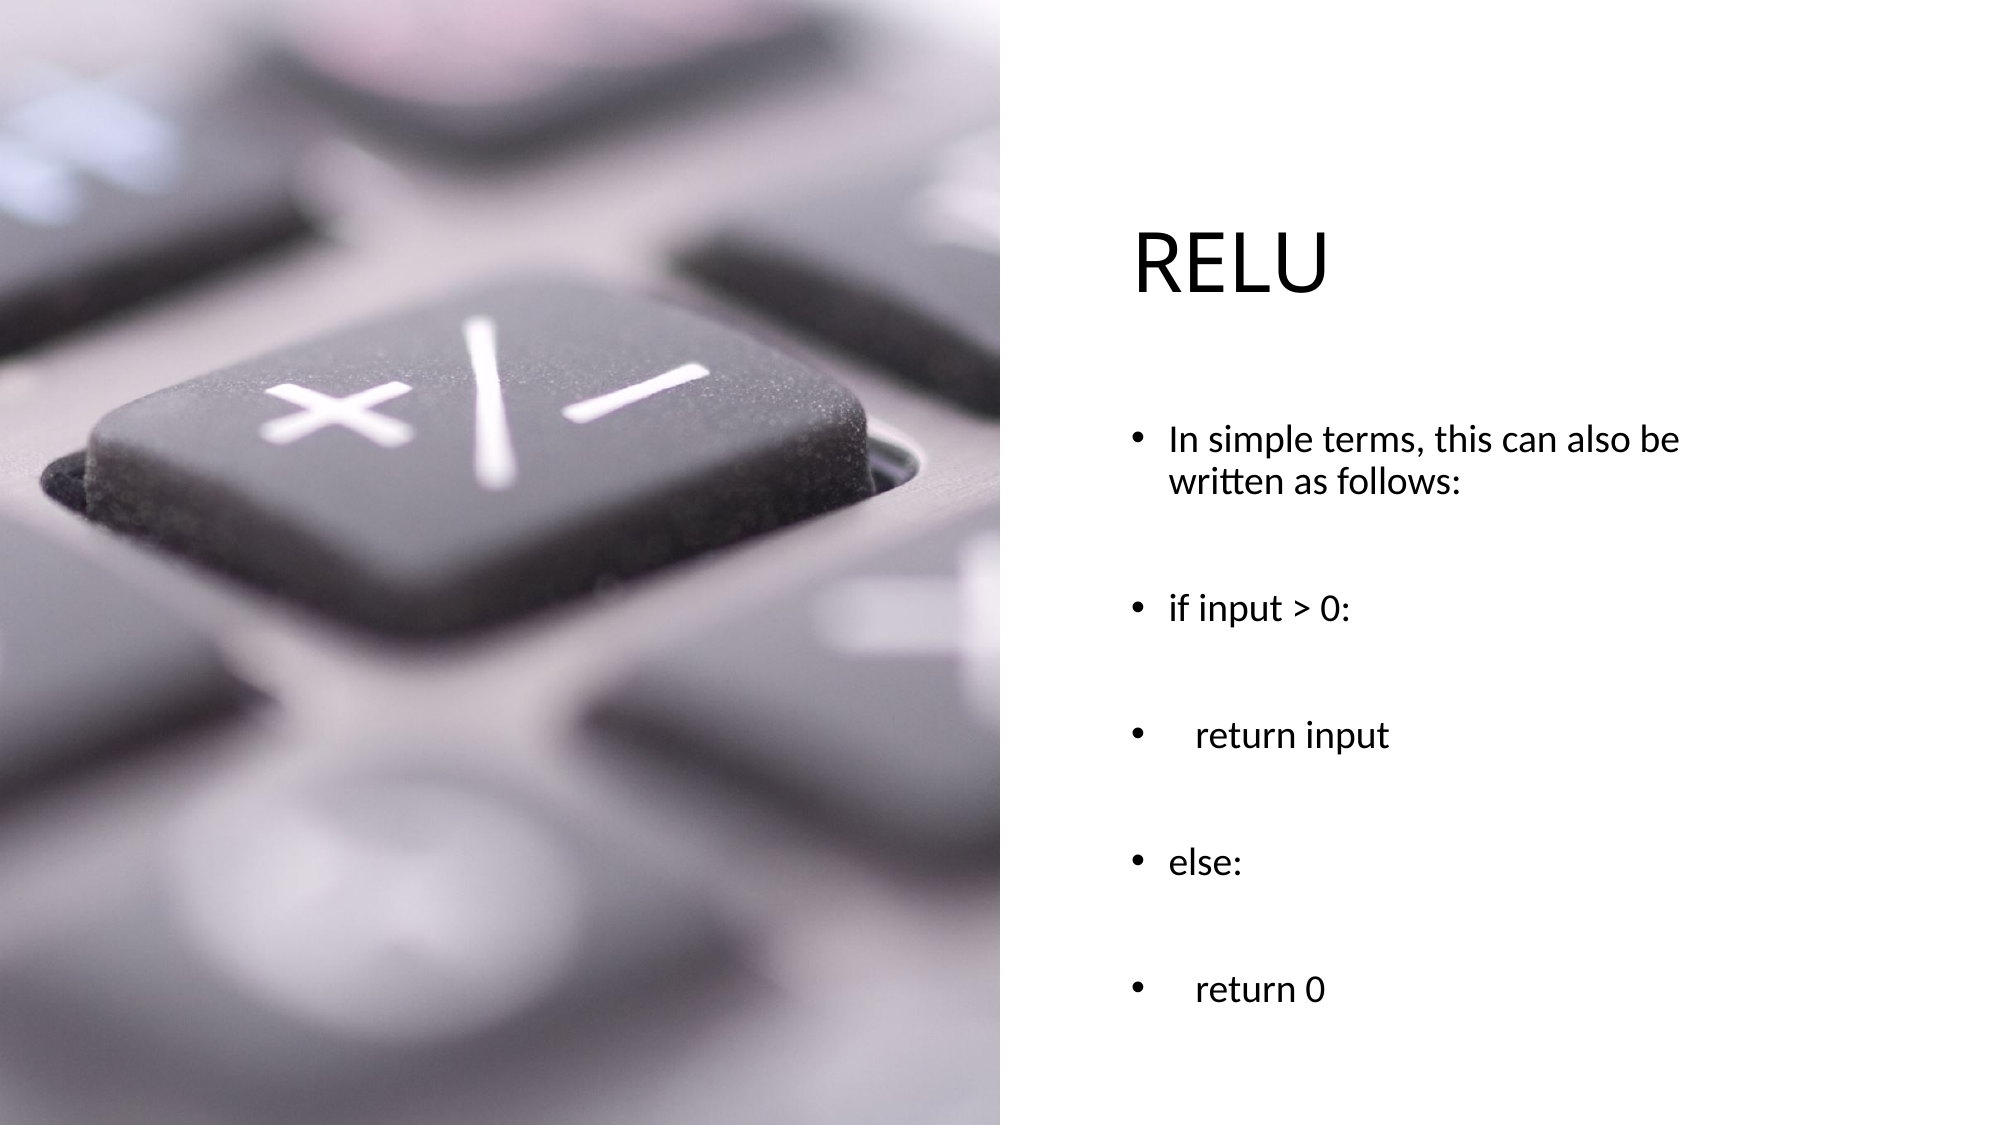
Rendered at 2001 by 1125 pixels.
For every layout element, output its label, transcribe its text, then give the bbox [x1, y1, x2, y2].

list In simple terms, this can also be written as follows: if input > 0: return input else: return 0 [1116, 405, 1798, 1024]
title RELU [1116, 125, 1798, 405]
picture [0, 0, 1000, 1125]
